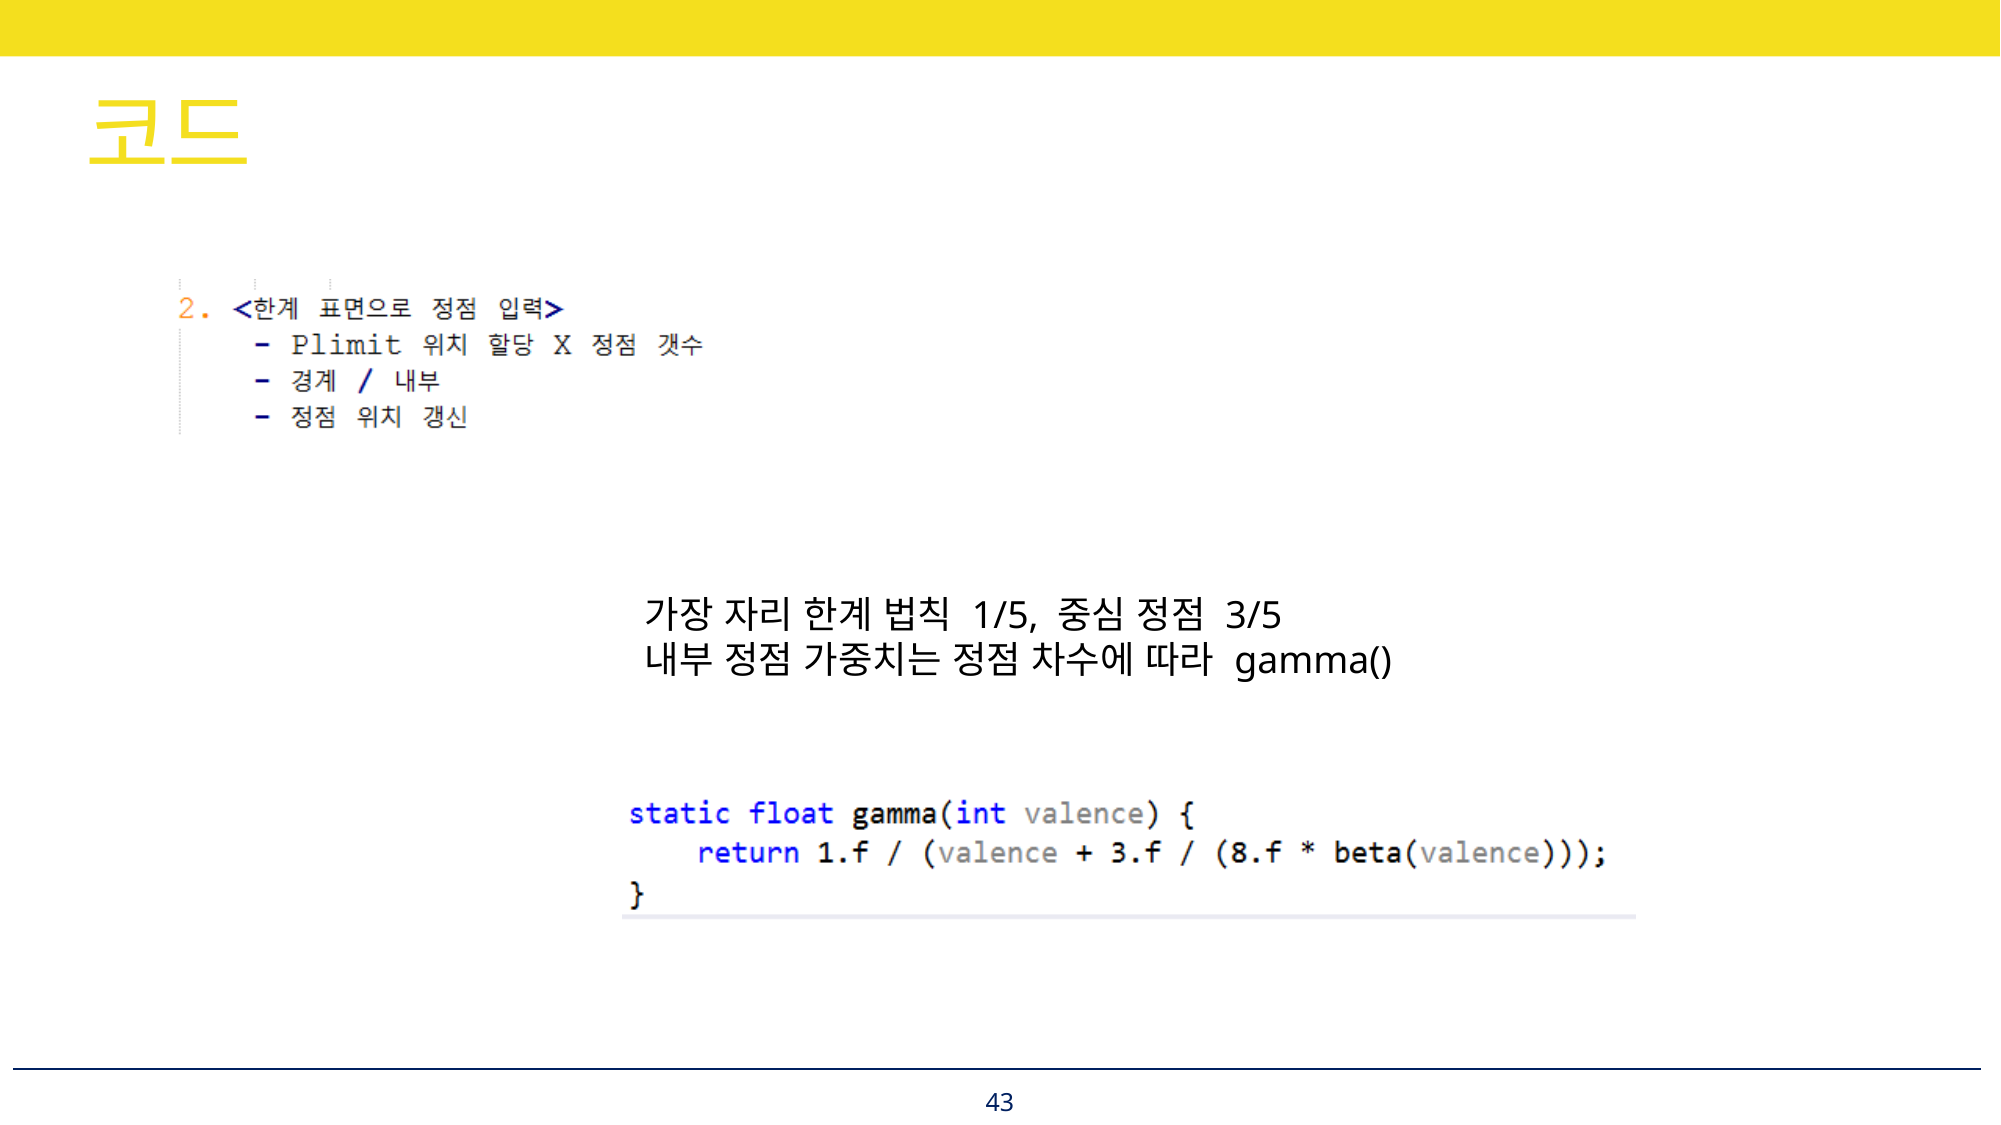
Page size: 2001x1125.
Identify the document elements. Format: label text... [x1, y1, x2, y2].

title 코드 [85, 89, 1915, 190]
text_box 가장 자리 한계 법칙 1/5, 중심 정점 3/5 내부 정점 가중치는 정점 차수에 따라 gamma() [630, 583, 1407, 689]
slide_number 43 [916, 1078, 1084, 1125]
picture [622, 796, 1636, 935]
picture [159, 279, 743, 436]
